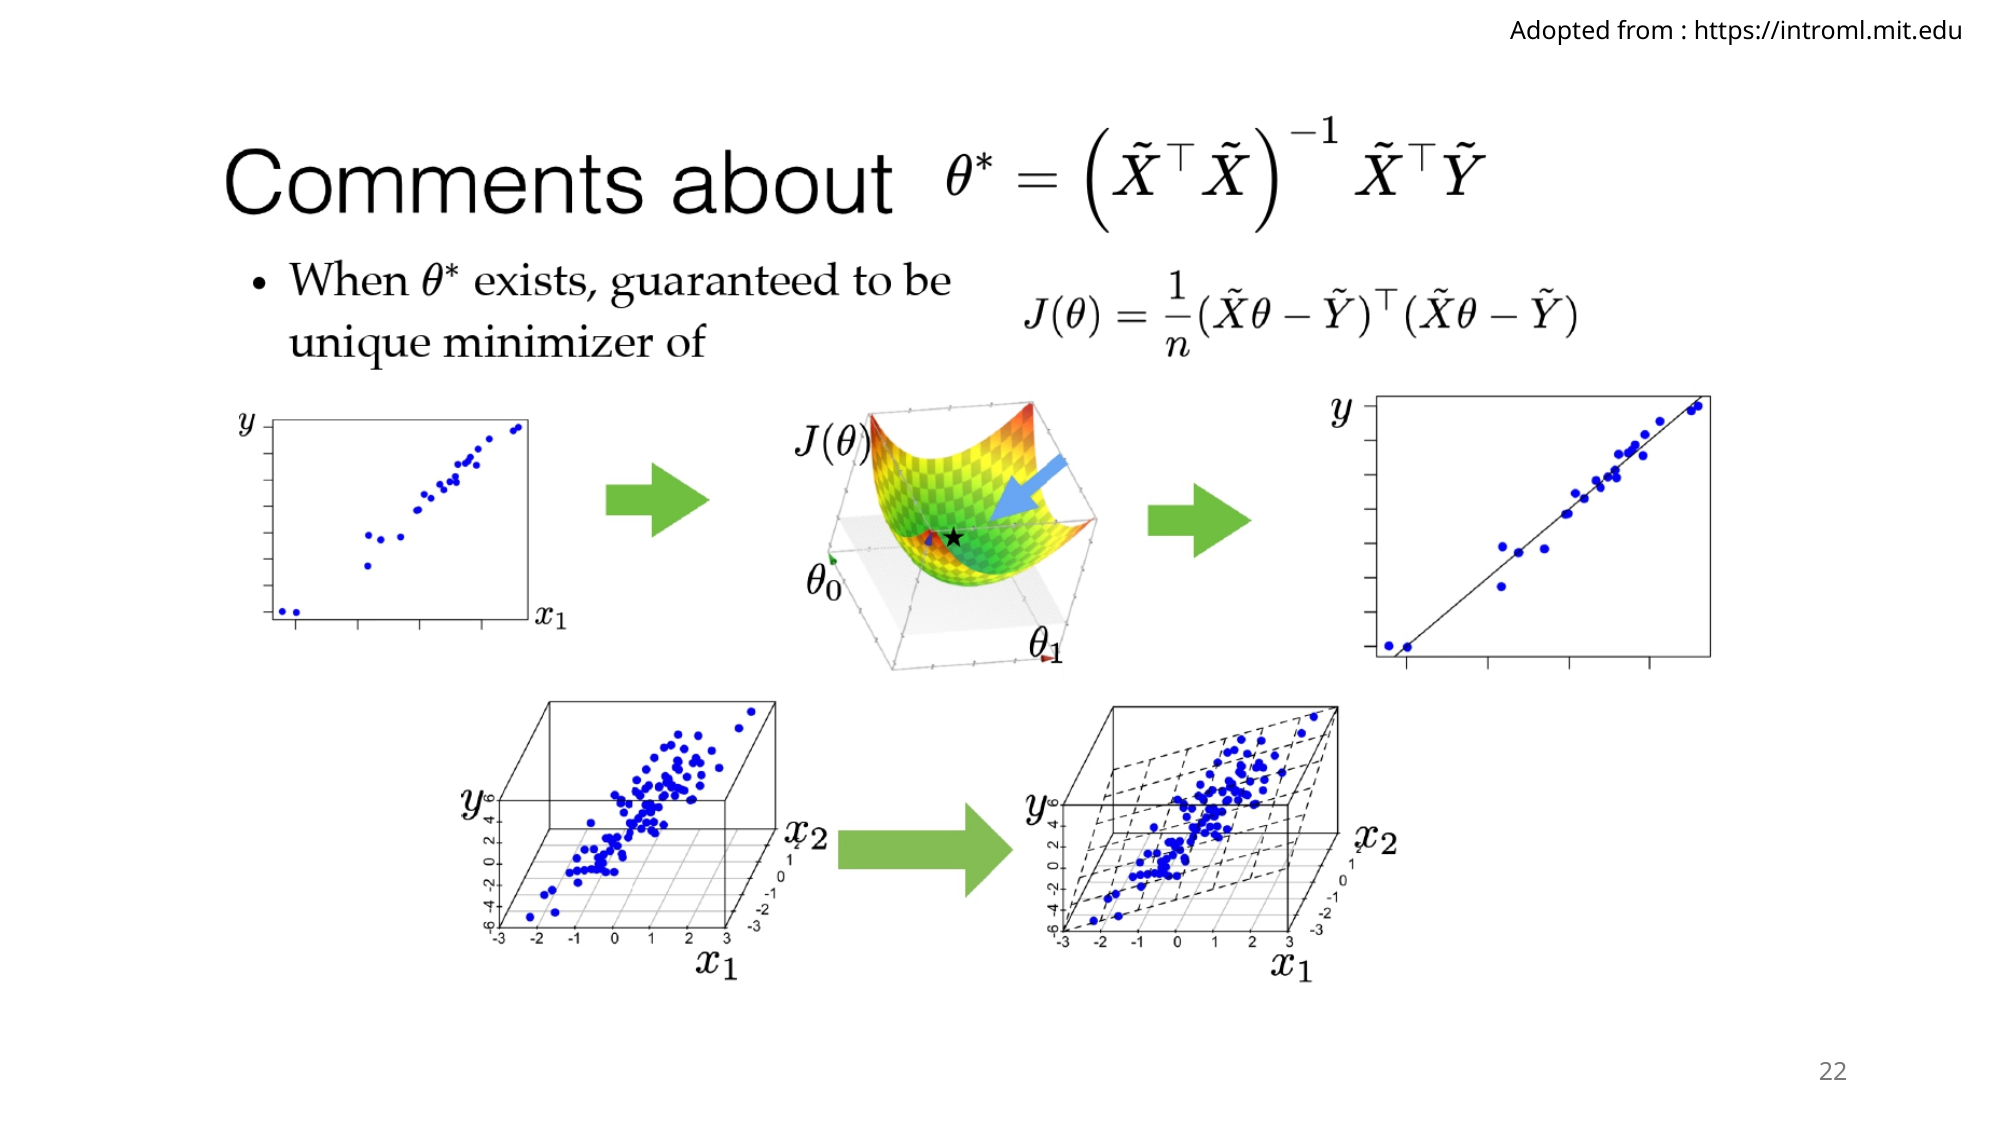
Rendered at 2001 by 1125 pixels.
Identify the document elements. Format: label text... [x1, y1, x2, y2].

slide_number 22 [1412, 1042, 1863, 1103]
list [125, 59, 1851, 1031]
